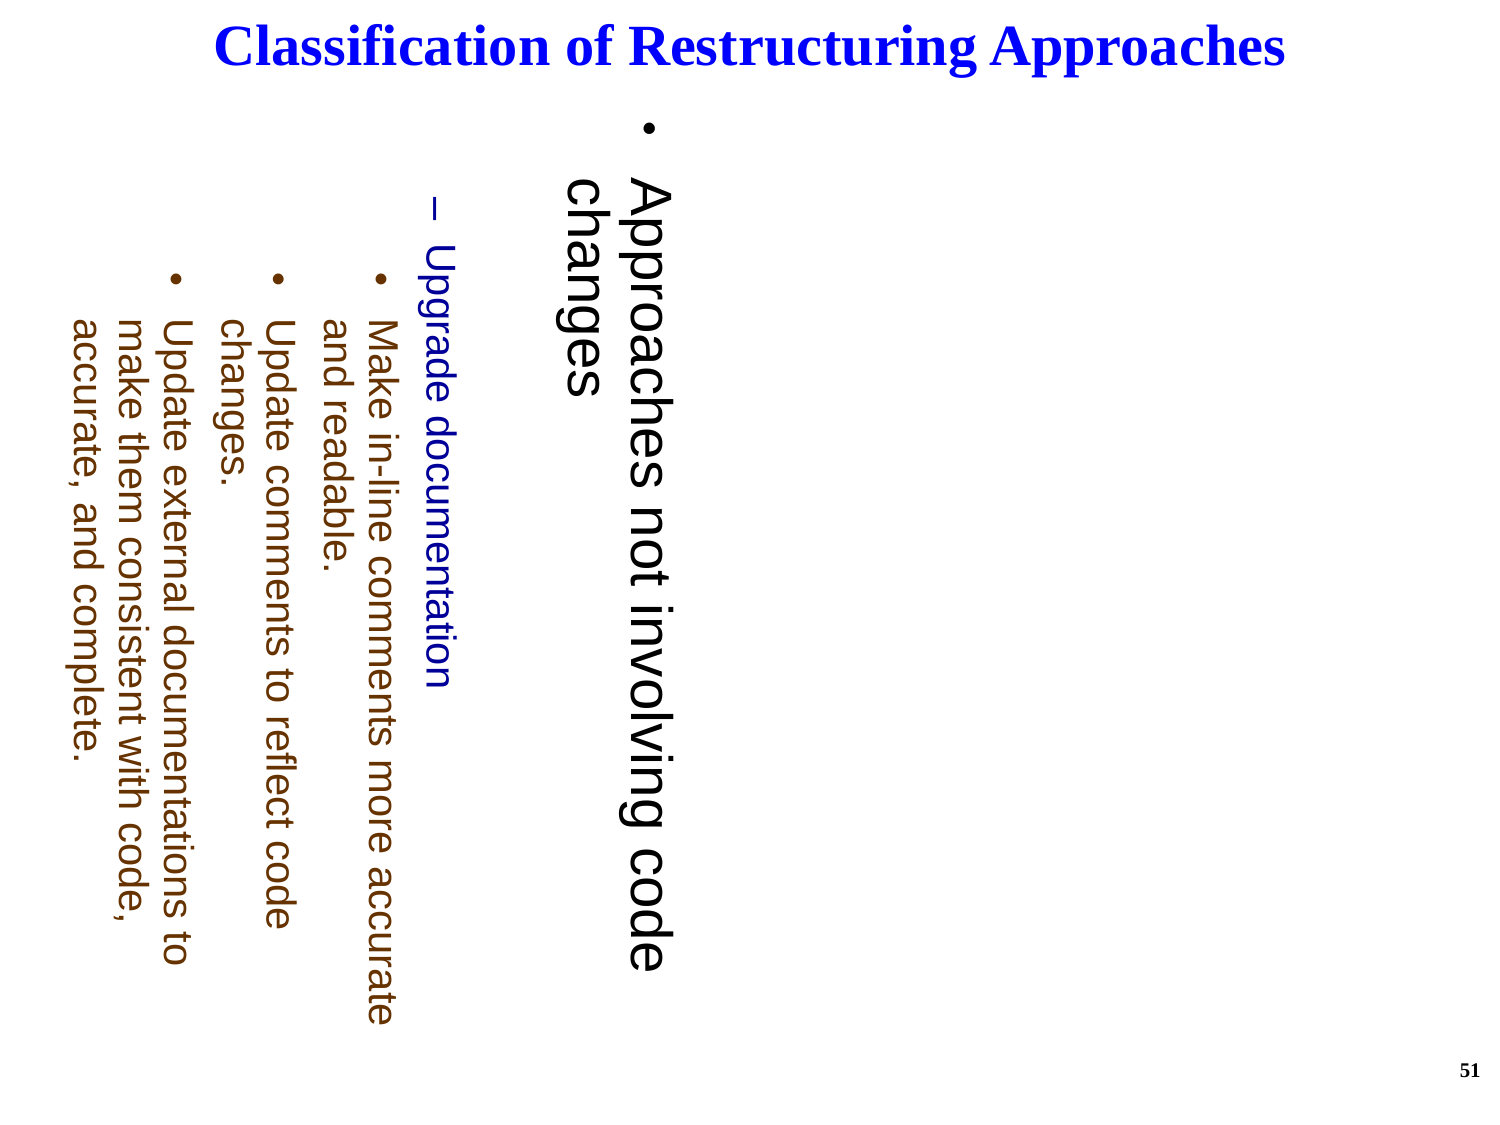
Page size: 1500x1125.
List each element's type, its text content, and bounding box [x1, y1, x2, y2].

list Approaches not involving code changes Upgrade documentation Make in-line comments more accurate and readable. Update comments to reflect code changes. Update external documentations to make them consistent with code, accurate, and complete. [0, 115, 1471, 1063]
slide_number 51 [1145, 1049, 1496, 1125]
title Classification of Restructuring Approaches [0, 27, 1500, 135]
